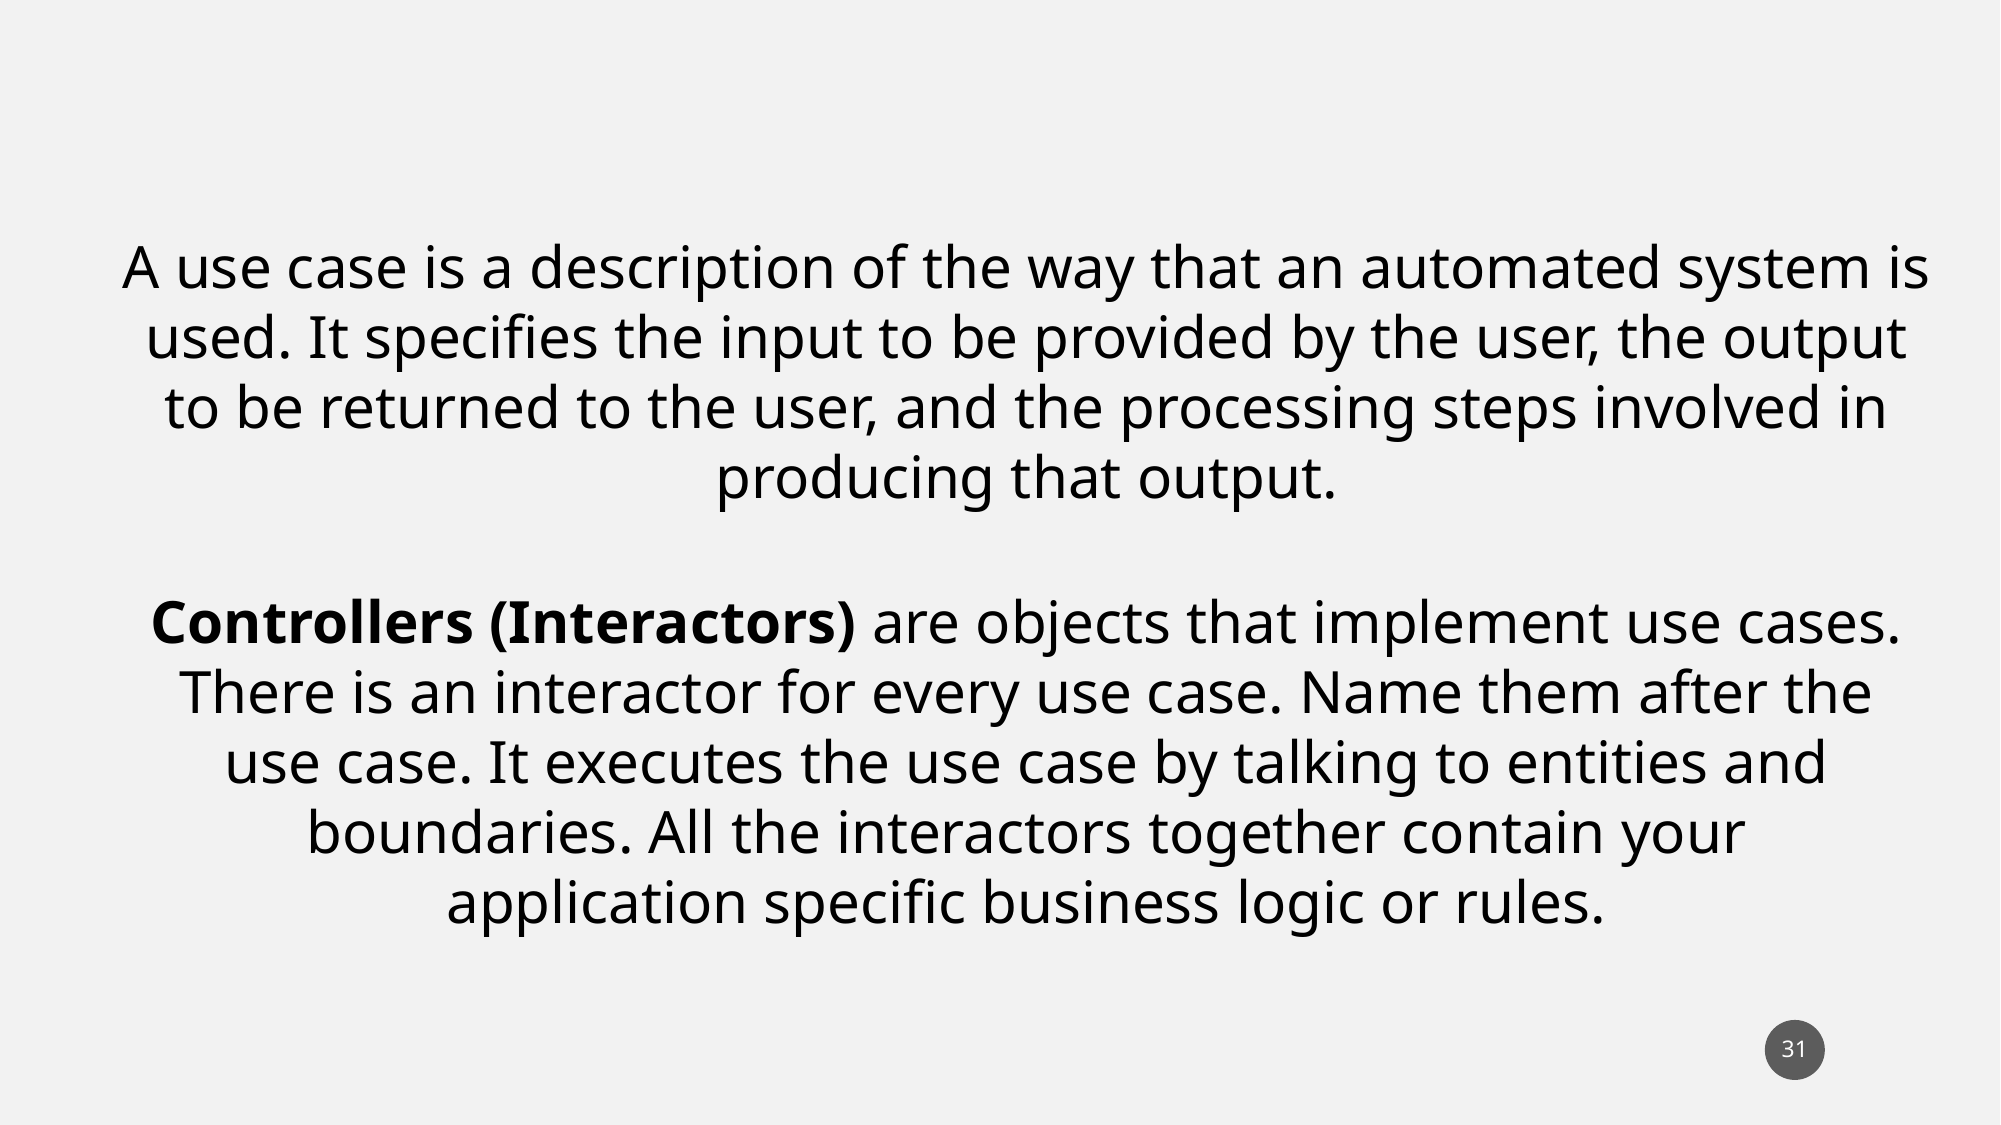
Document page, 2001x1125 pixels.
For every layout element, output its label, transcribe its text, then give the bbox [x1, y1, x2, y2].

text_box Controllers (Interactors) are objects that implement use cases. There is an interactor for every use case. Name them after the use case. It executes the use case by talking to entities and boundaries. All the interactors together contain your application specific business logic or rules. [133, 577, 1920, 943]
slide_number 31 [1764, 1019, 1825, 1080]
text_box A use case is a description of the way that an automated system is used. It specifies the input to be provided by the user, the output to be returned to the user, and the processing steps involved in producing that output. [105, 222, 1948, 518]
